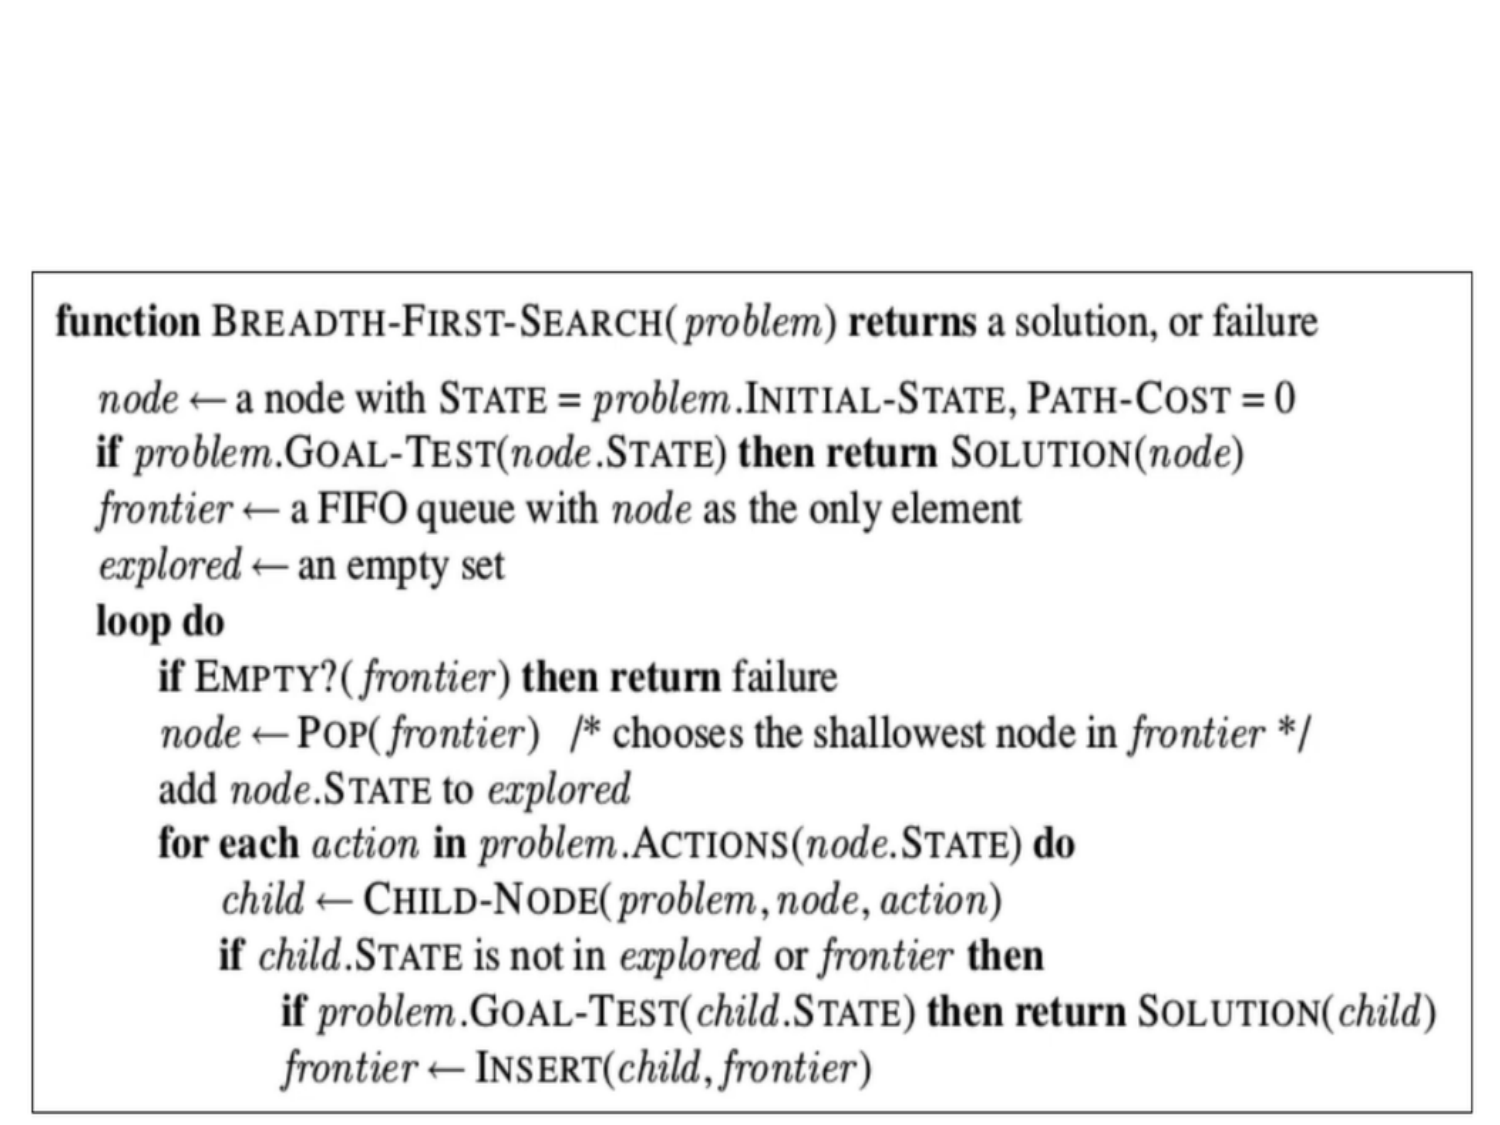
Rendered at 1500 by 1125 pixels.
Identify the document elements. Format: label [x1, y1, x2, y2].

picture [17, 258, 1486, 1125]
